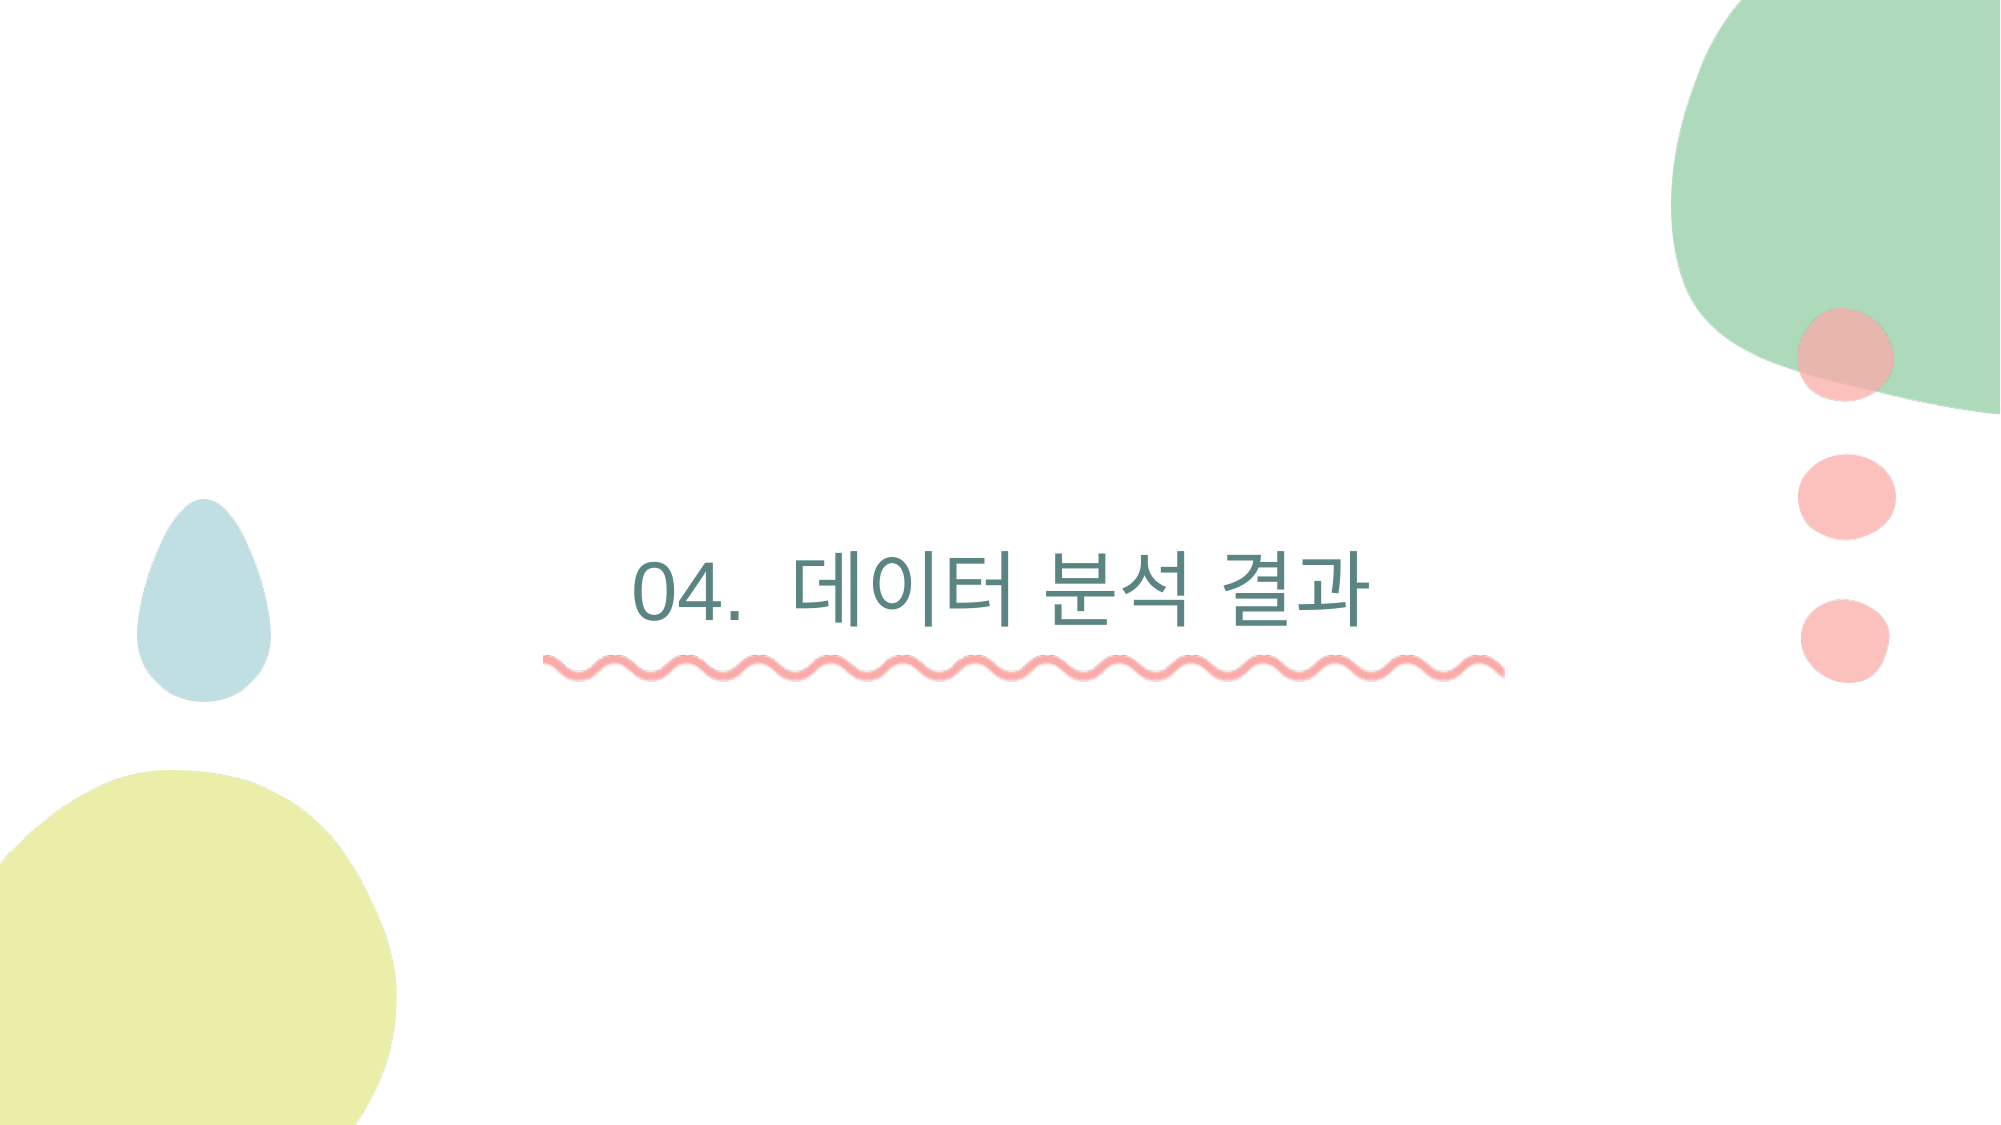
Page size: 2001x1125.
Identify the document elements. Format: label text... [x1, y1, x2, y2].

picture [136, 499, 271, 702]
picture [0, 770, 397, 1125]
picture [542, 653, 1506, 684]
picture [1671, 0, 2000, 684]
text_box 04. 데이터 분석 결과 [616, 529, 1620, 645]
